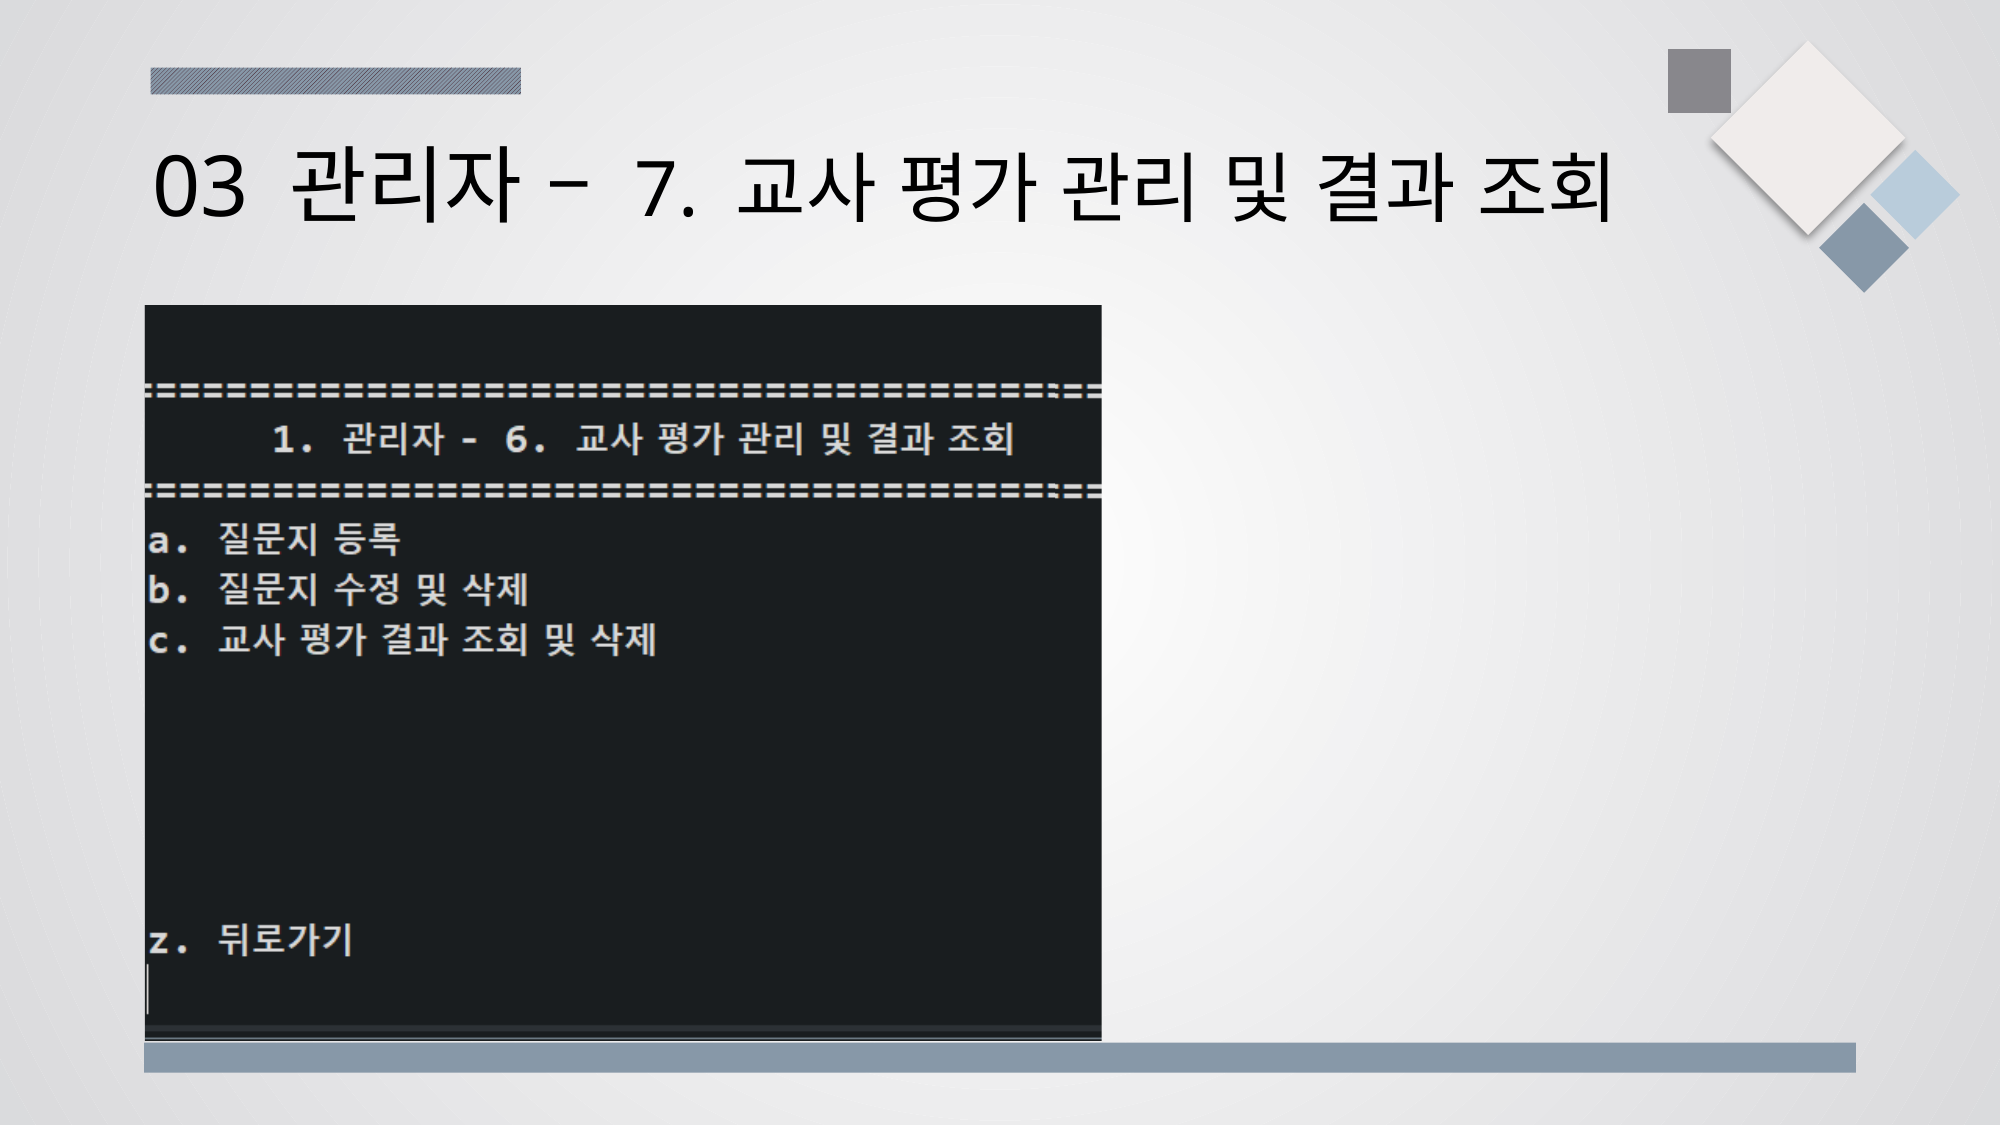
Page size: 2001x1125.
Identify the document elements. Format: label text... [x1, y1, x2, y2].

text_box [144, 305, 1102, 1041]
title 03 관리자 – 7. 교사 평가 관리 및 결과 조회 [137, 101, 1707, 278]
